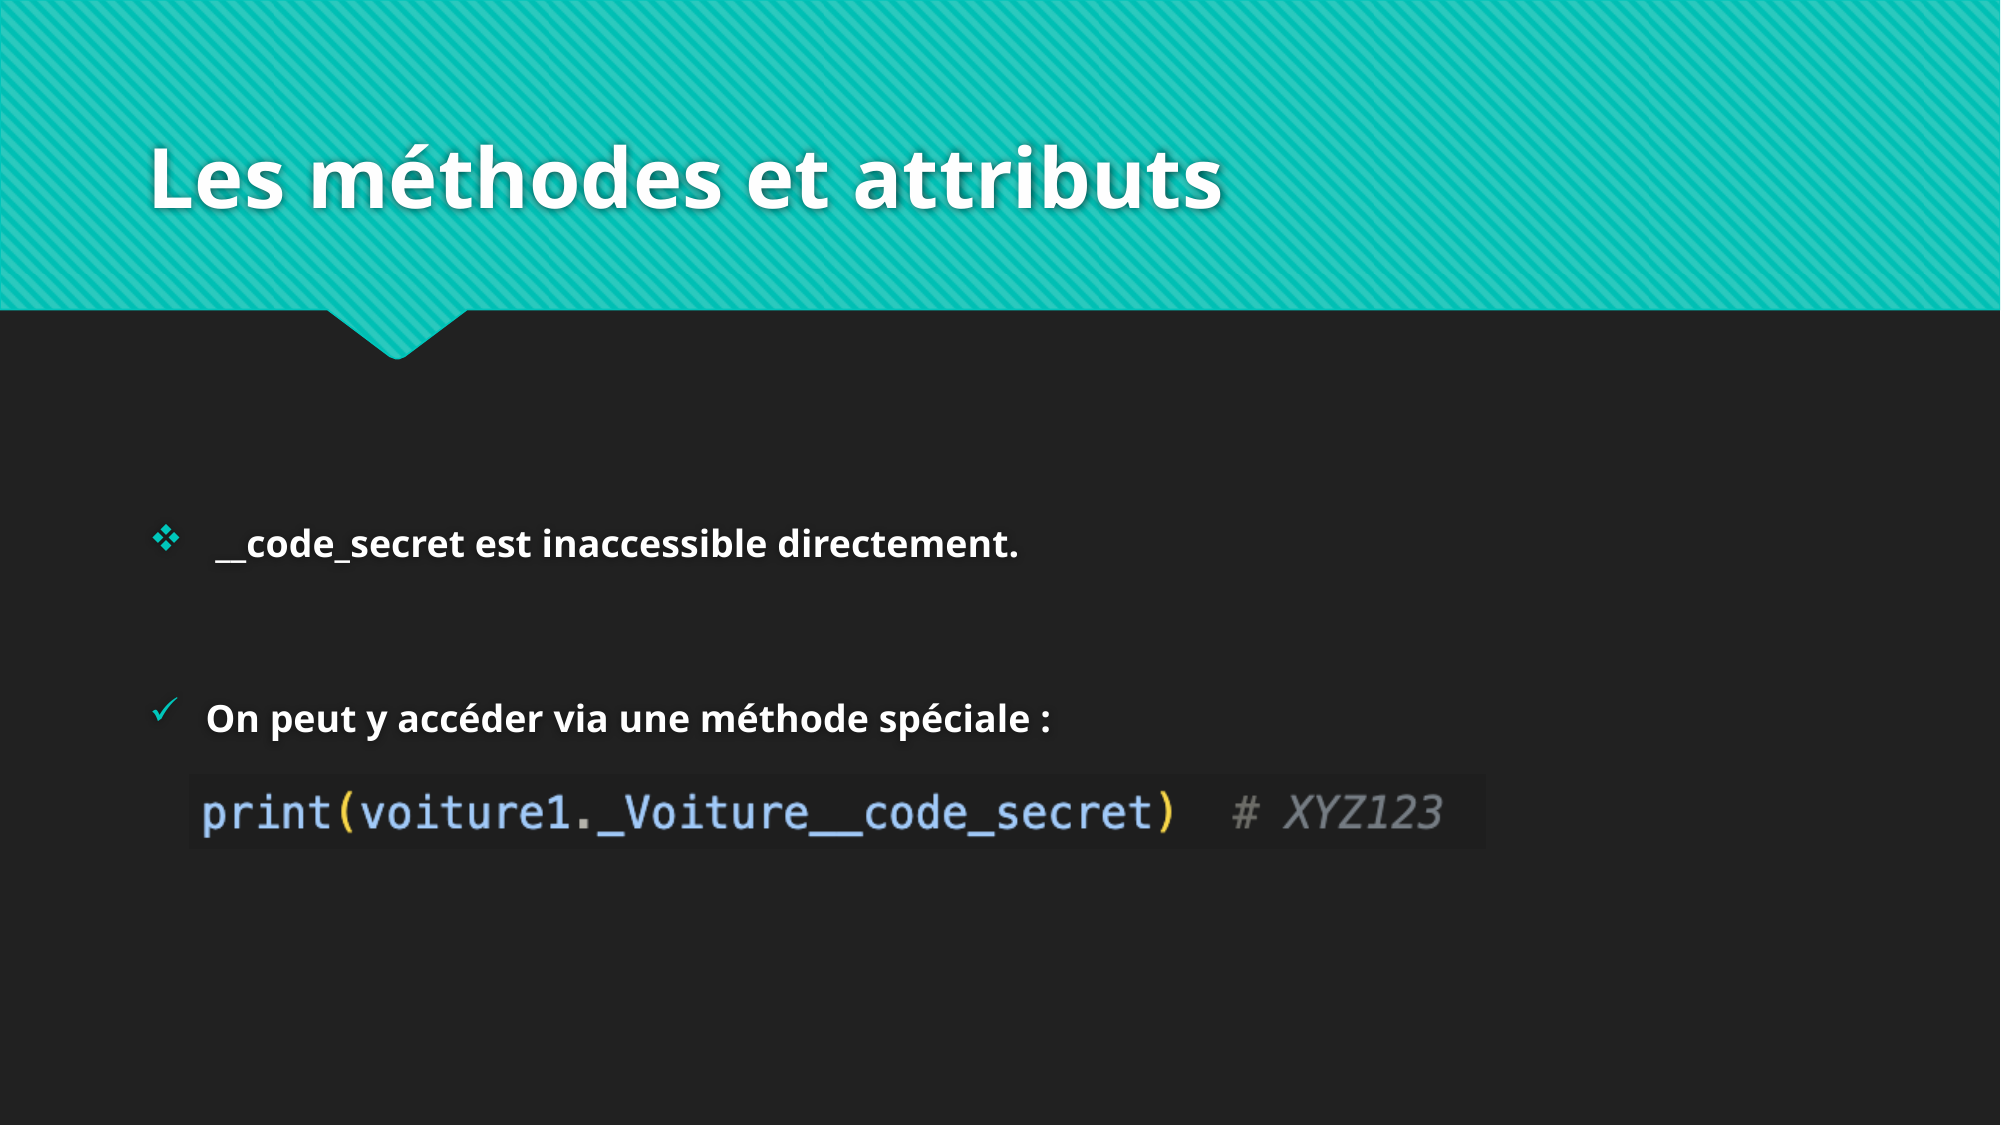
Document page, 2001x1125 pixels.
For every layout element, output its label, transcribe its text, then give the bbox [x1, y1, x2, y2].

picture [188, 774, 1486, 849]
title Les méthodes et attributs [132, 73, 1868, 233]
list __code_secret est inaccessible directement. On peut y accéder via une méthode spéciale : [134, 364, 1866, 962]
